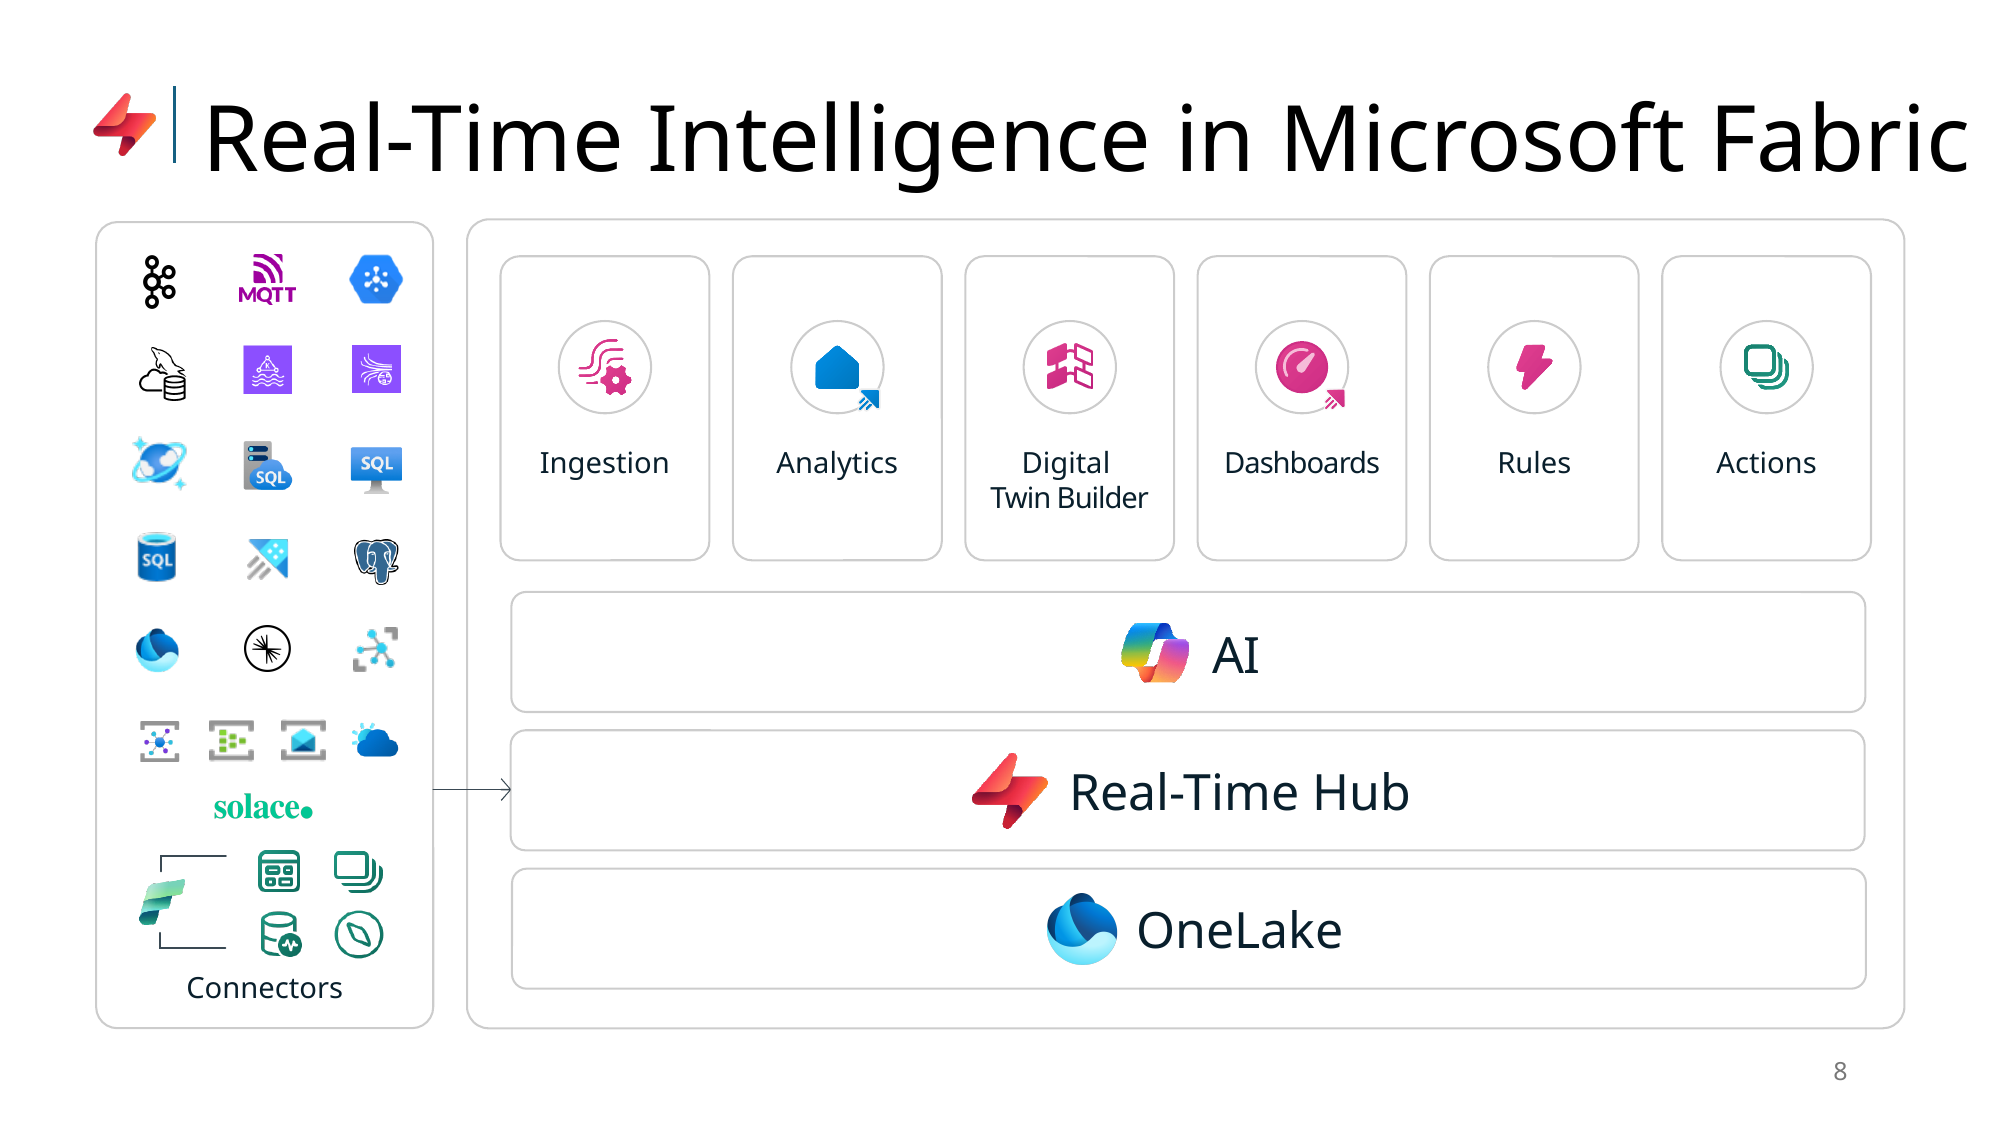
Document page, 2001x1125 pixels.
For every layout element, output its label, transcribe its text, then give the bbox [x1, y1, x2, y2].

text_box Actions [1680, 444, 1853, 480]
slide_number 8 [1412, 1042, 1863, 1103]
text_box Ingestion [518, 444, 691, 480]
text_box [790, 320, 885, 414]
text_box [512, 590, 1867, 714]
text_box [1255, 320, 1349, 414]
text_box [1040, 892, 1338, 965]
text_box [558, 320, 652, 414]
text_box Digital Twin Builder [983, 444, 1156, 515]
picture [1046, 342, 1093, 389]
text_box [95, 221, 512, 1029]
text_box [1196, 255, 1408, 562]
text_box [512, 867, 1867, 990]
text_box [1661, 255, 1873, 562]
text_box [731, 255, 943, 562]
text_box [478, 218, 1906, 1030]
text_box Analytics [751, 444, 924, 480]
title Real-Time Intelligence in Microsoft Fabric [187, 82, 2000, 202]
text_box Rules [1448, 444, 1621, 480]
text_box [964, 744, 1412, 836]
text_box [512, 255, 711, 562]
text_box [1487, 320, 1582, 414]
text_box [1116, 614, 1260, 692]
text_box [1719, 320, 1814, 414]
picture [86, 92, 163, 158]
text_box Dashboards [1216, 444, 1389, 480]
picture [211, 791, 315, 821]
text_box [964, 255, 1176, 562]
text_box [1022, 319, 1117, 415]
text_box [512, 729, 1866, 852]
text_box [1428, 255, 1640, 562]
